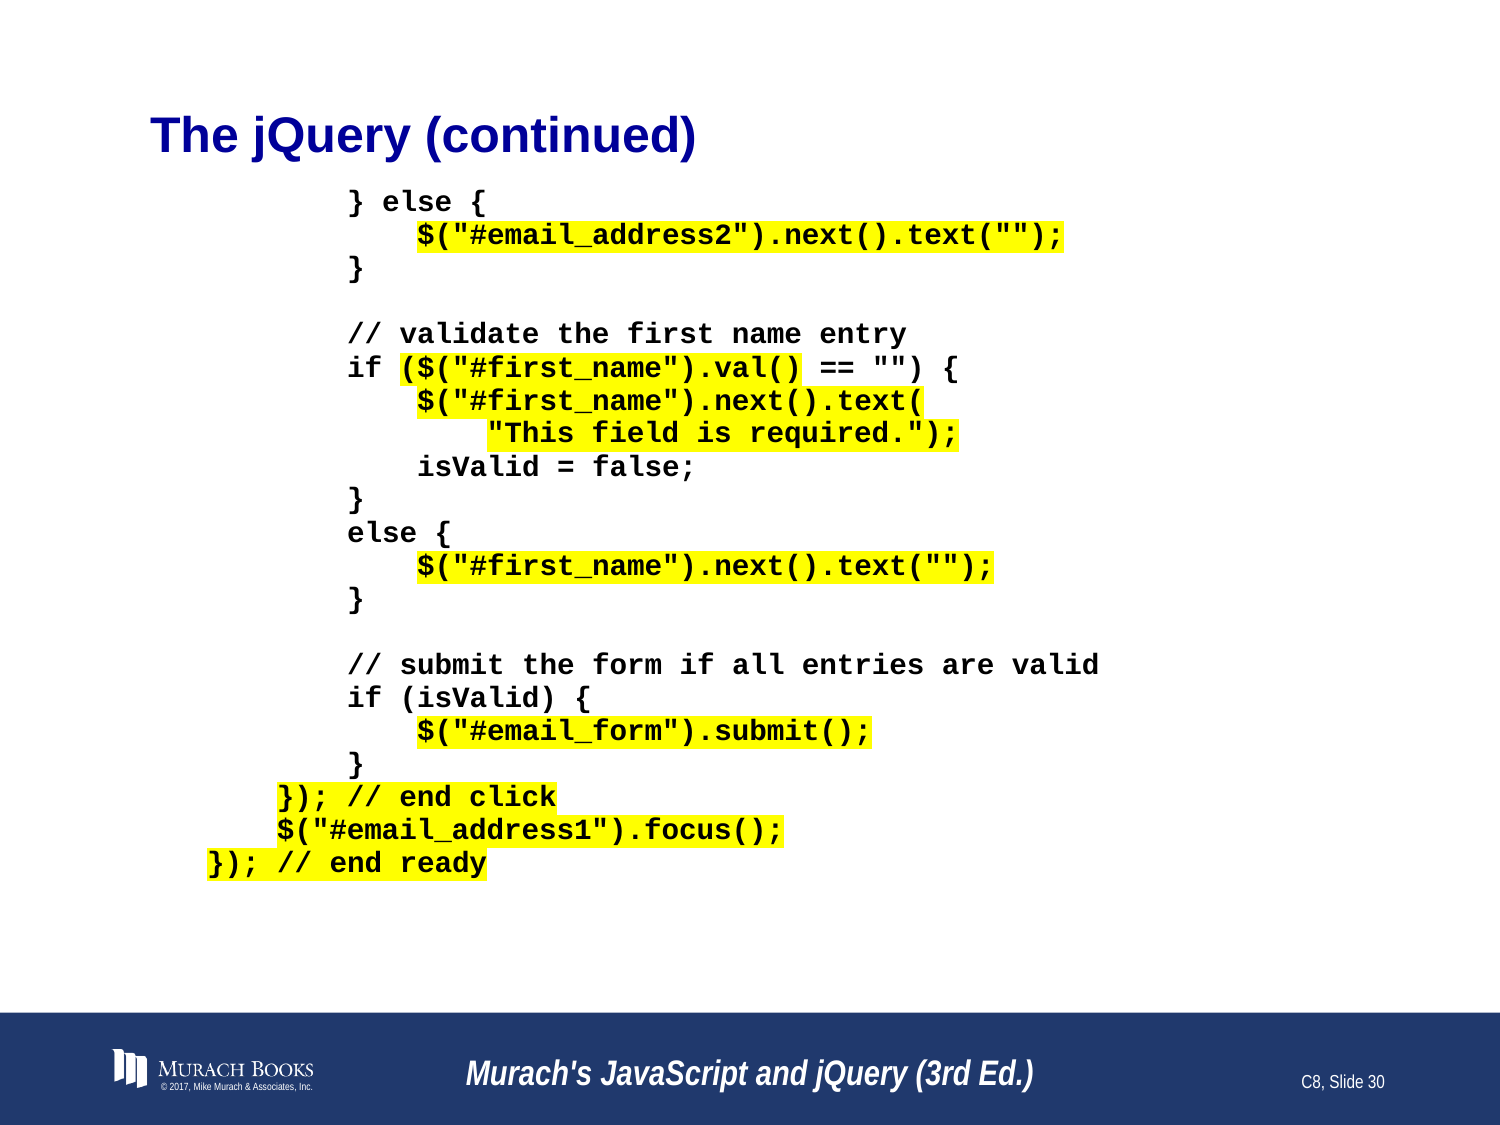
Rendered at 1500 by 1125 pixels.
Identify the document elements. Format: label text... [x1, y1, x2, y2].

slide_number C8, Slide 30 [1087, 1025, 1400, 1100]
title The jQuery (continued) [150, 102, 1350, 164]
footer © 2017, Mike Murach & Associates, Inc. [12, 1025, 463, 1100]
slide_number Murach's JavaScript and jQuery (3rd Ed.) [463, 1025, 1050, 1100]
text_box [149, 187, 1350, 920]
